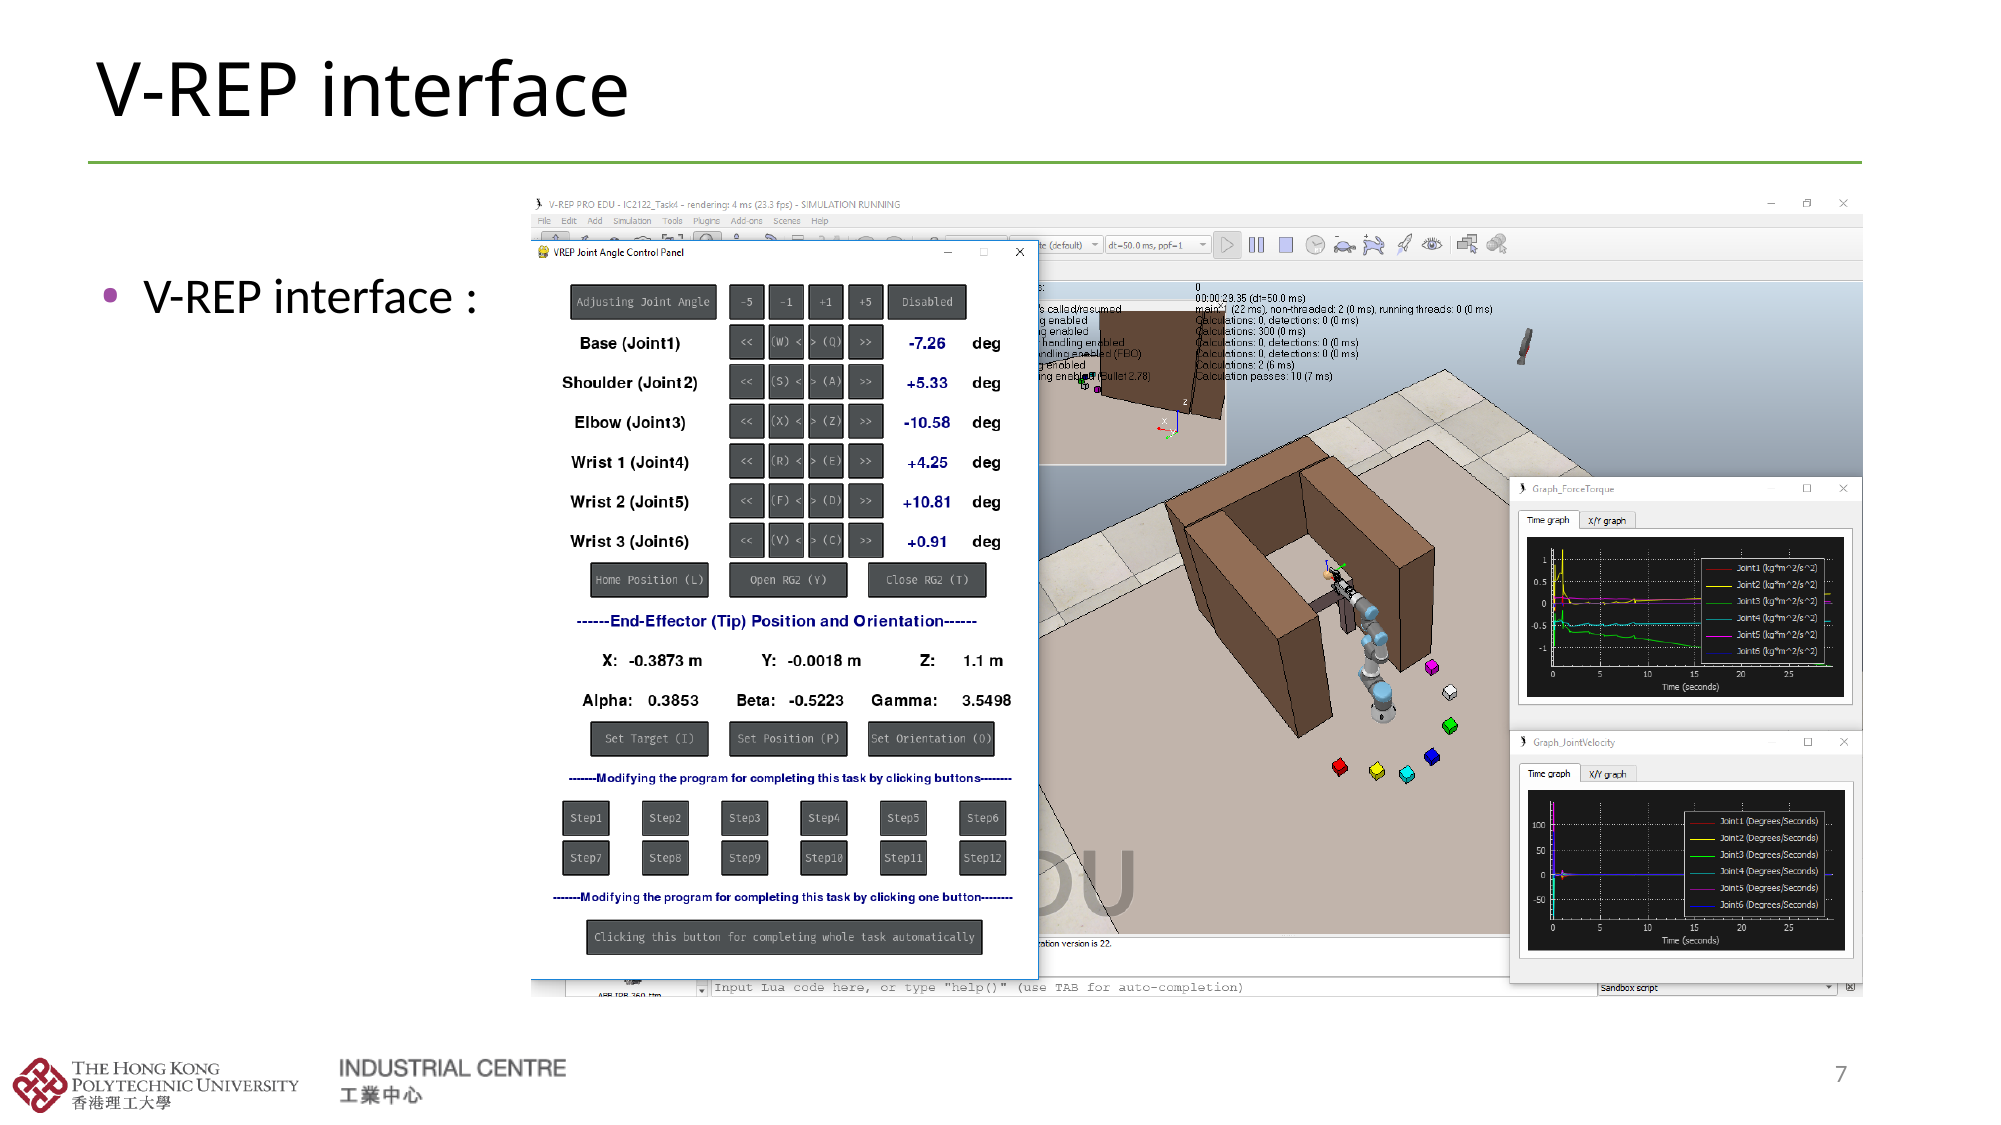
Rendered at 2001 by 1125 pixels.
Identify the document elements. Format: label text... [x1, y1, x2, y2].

picture [531, 195, 1863, 997]
title V-REP interface [81, 21, 1732, 163]
picture [12, 1056, 299, 1113]
text_box V-REP interface : [68, 196, 531, 997]
slide_number 7 [1412, 1042, 1863, 1103]
picture [331, 1044, 583, 1105]
